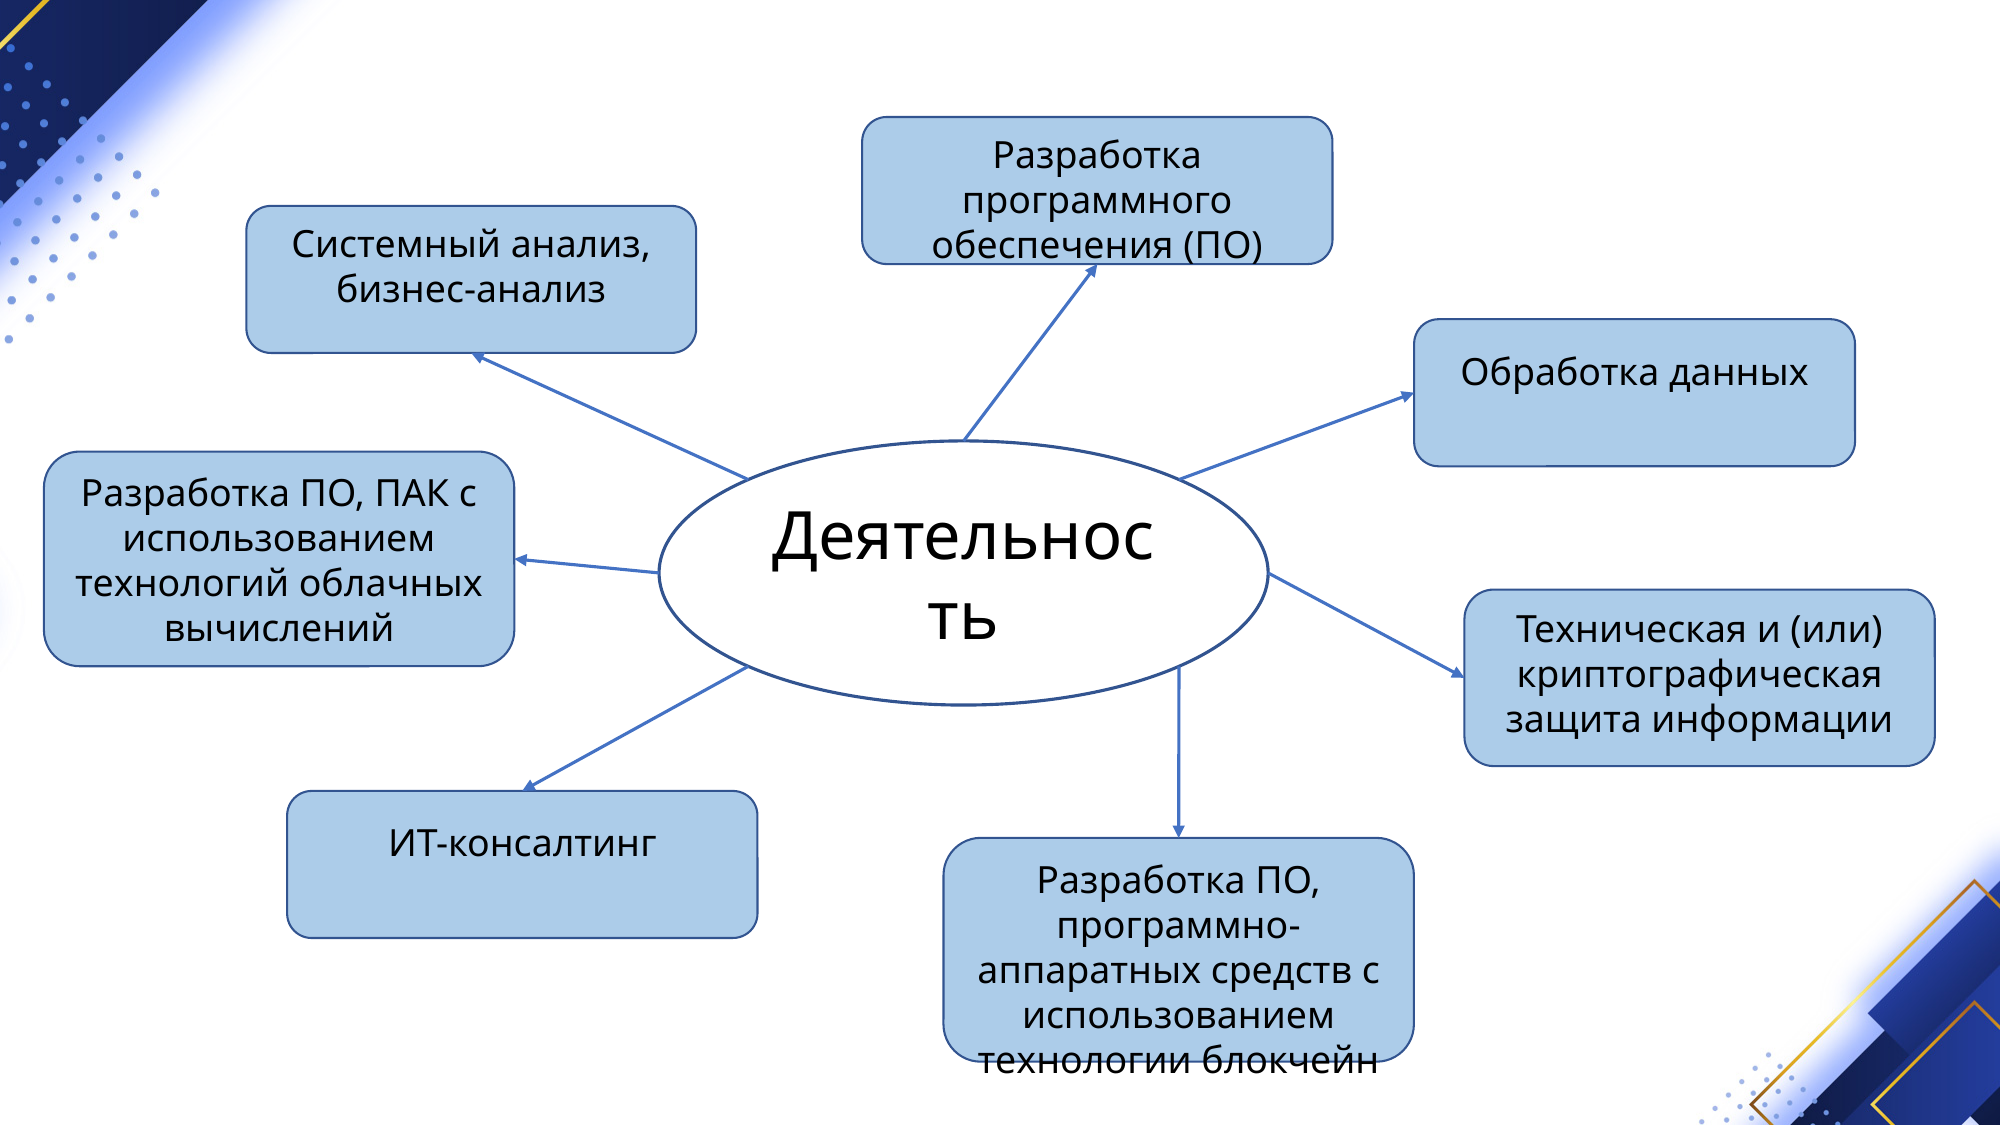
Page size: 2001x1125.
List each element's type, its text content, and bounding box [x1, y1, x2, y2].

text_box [471, 352, 749, 480]
text_box Техническая и (или) криптографическая защита информации [1463, 588, 1936, 768]
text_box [963, 264, 1098, 441]
text_box Деятельность [658, 439, 1270, 707]
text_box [522, 666, 749, 791]
text_box ИТ-консалтинг [286, 789, 759, 940]
text_box Системный анализ, бизнес-анализ [245, 204, 698, 355]
text_box Обработка данных [1413, 318, 1857, 468]
text_box Разработка программного обеспечения (ПО) [861, 115, 1334, 266]
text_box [514, 558, 660, 573]
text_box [1178, 392, 1415, 480]
picture [0, 0, 2000, 1125]
text_box Разработка ПО, программно-аппаратных средств с использованием технологии блокчейн [942, 836, 1415, 1063]
text_box Разработка ПО, ПАК с использованием технологий облачных вычислений [42, 450, 516, 668]
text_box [1268, 572, 1465, 678]
